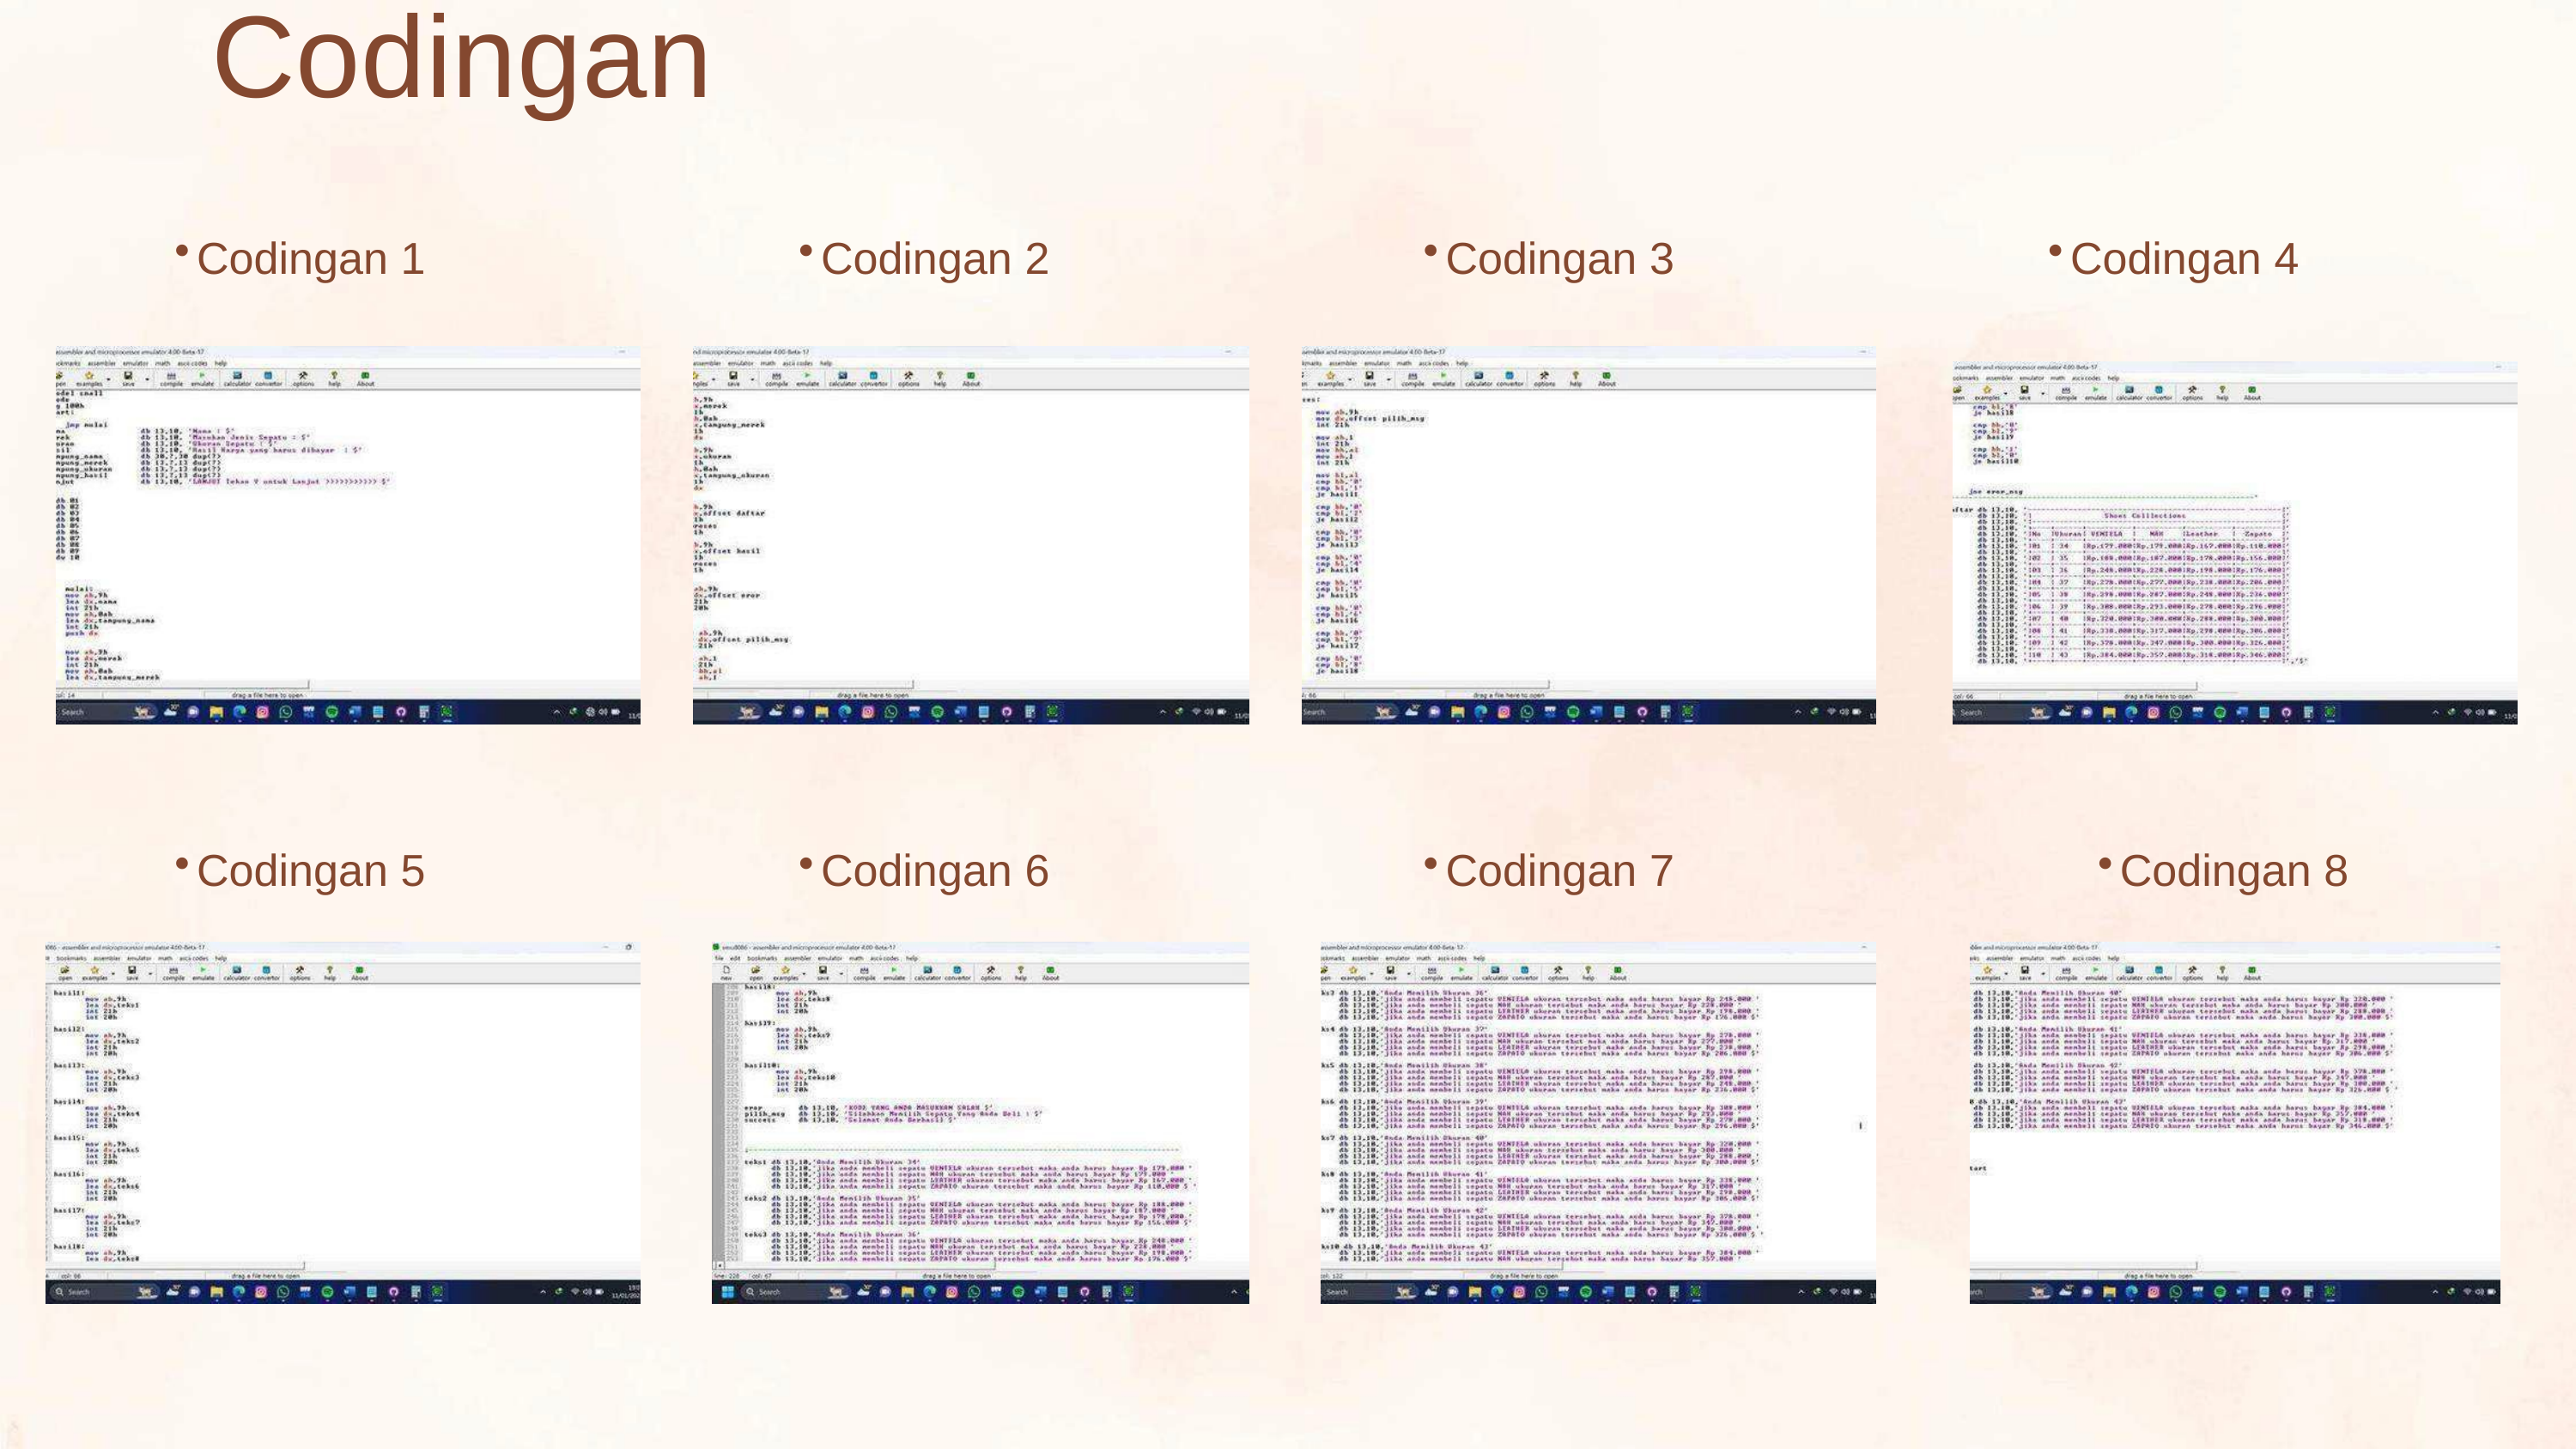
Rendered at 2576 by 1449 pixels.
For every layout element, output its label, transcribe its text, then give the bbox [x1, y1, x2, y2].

text_box Codingan 2 [797, 227, 1051, 283]
text_box Codingan 5 [173, 840, 427, 896]
text_box Codingan 6 [797, 840, 1051, 896]
text_box Codingan 3 [1421, 227, 1675, 283]
text_box Codingan 1 [173, 227, 427, 283]
text_box Codingan 4 [2046, 227, 2300, 283]
text_box Codingan 8 [2096, 840, 2350, 896]
title Codingan [210, 0, 720, 223]
text_box Codingan 7 [1421, 840, 1675, 896]
picture [0, 0, 2576, 1449]
